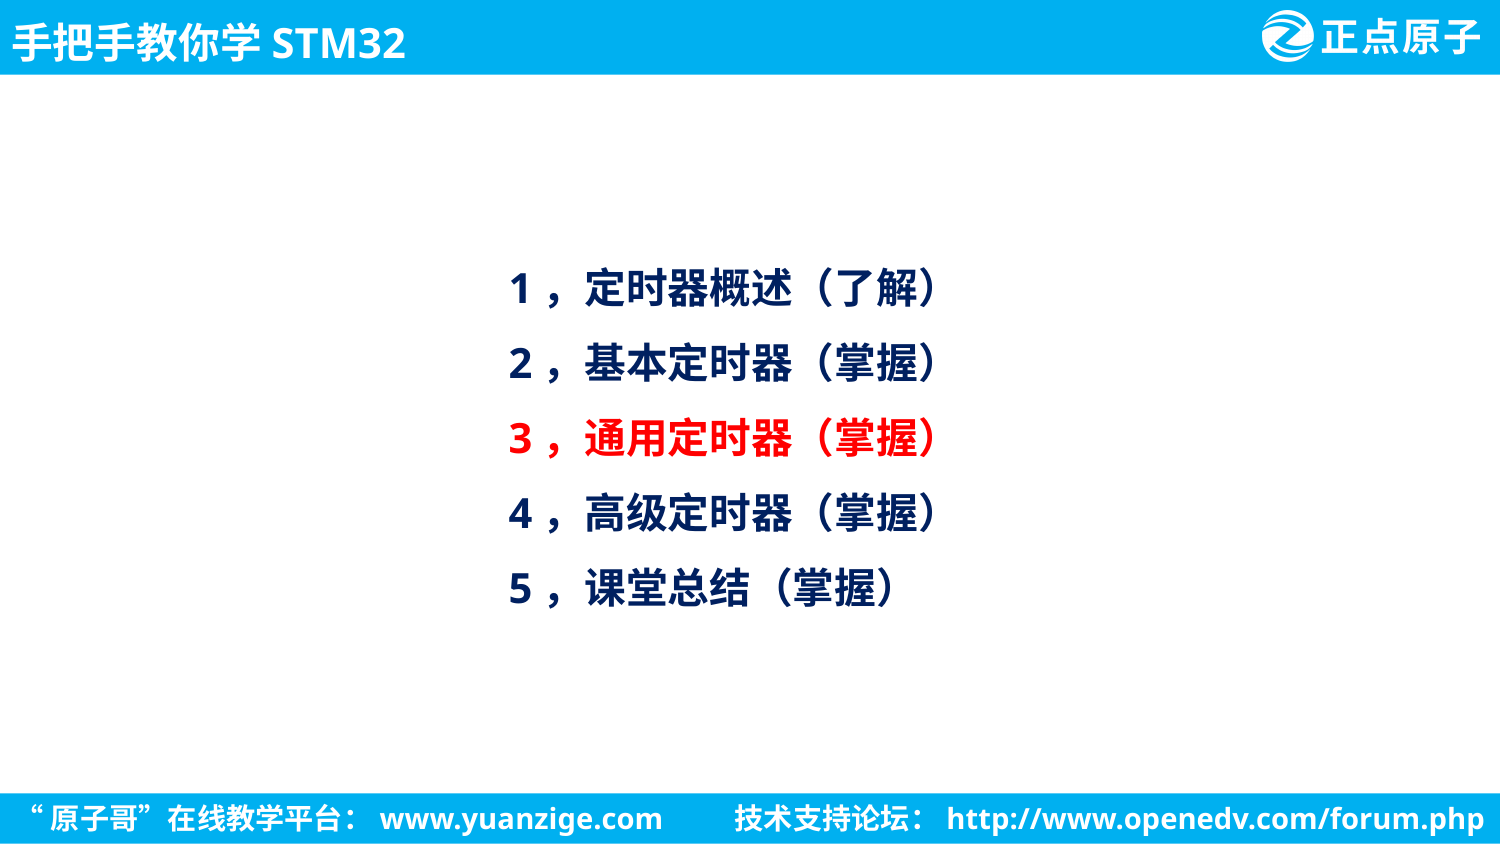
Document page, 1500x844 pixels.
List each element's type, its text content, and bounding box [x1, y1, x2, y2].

text_box 技术支持论坛：http://www.openedv.com/forum.php [544, 793, 1500, 843]
text_box 手把手教你学STM32 [0, 0, 967, 75]
picture [1431, 44, 1438, 52]
picture [1404, 20, 1438, 54]
picture [1364, 45, 1370, 53]
picture [1391, 45, 1397, 53]
picture [1322, 21, 1357, 52]
picture [1412, 44, 1418, 52]
text_box [0, 0, 1500, 76]
picture [1445, 21, 1479, 54]
picture [1263, 27, 1307, 61]
text_box “原子哥”在线教学平台：www.yuanzige.com [0, 793, 544, 843]
text_box 1，定时器概述（了解） 2，基本定时器（掌握） 3，通用定时器（掌握） 4，高级定时器（掌握） 5，课堂总结（掌握） [500, 232, 1000, 616]
picture [1367, 18, 1396, 42]
picture [1267, 11, 1313, 45]
